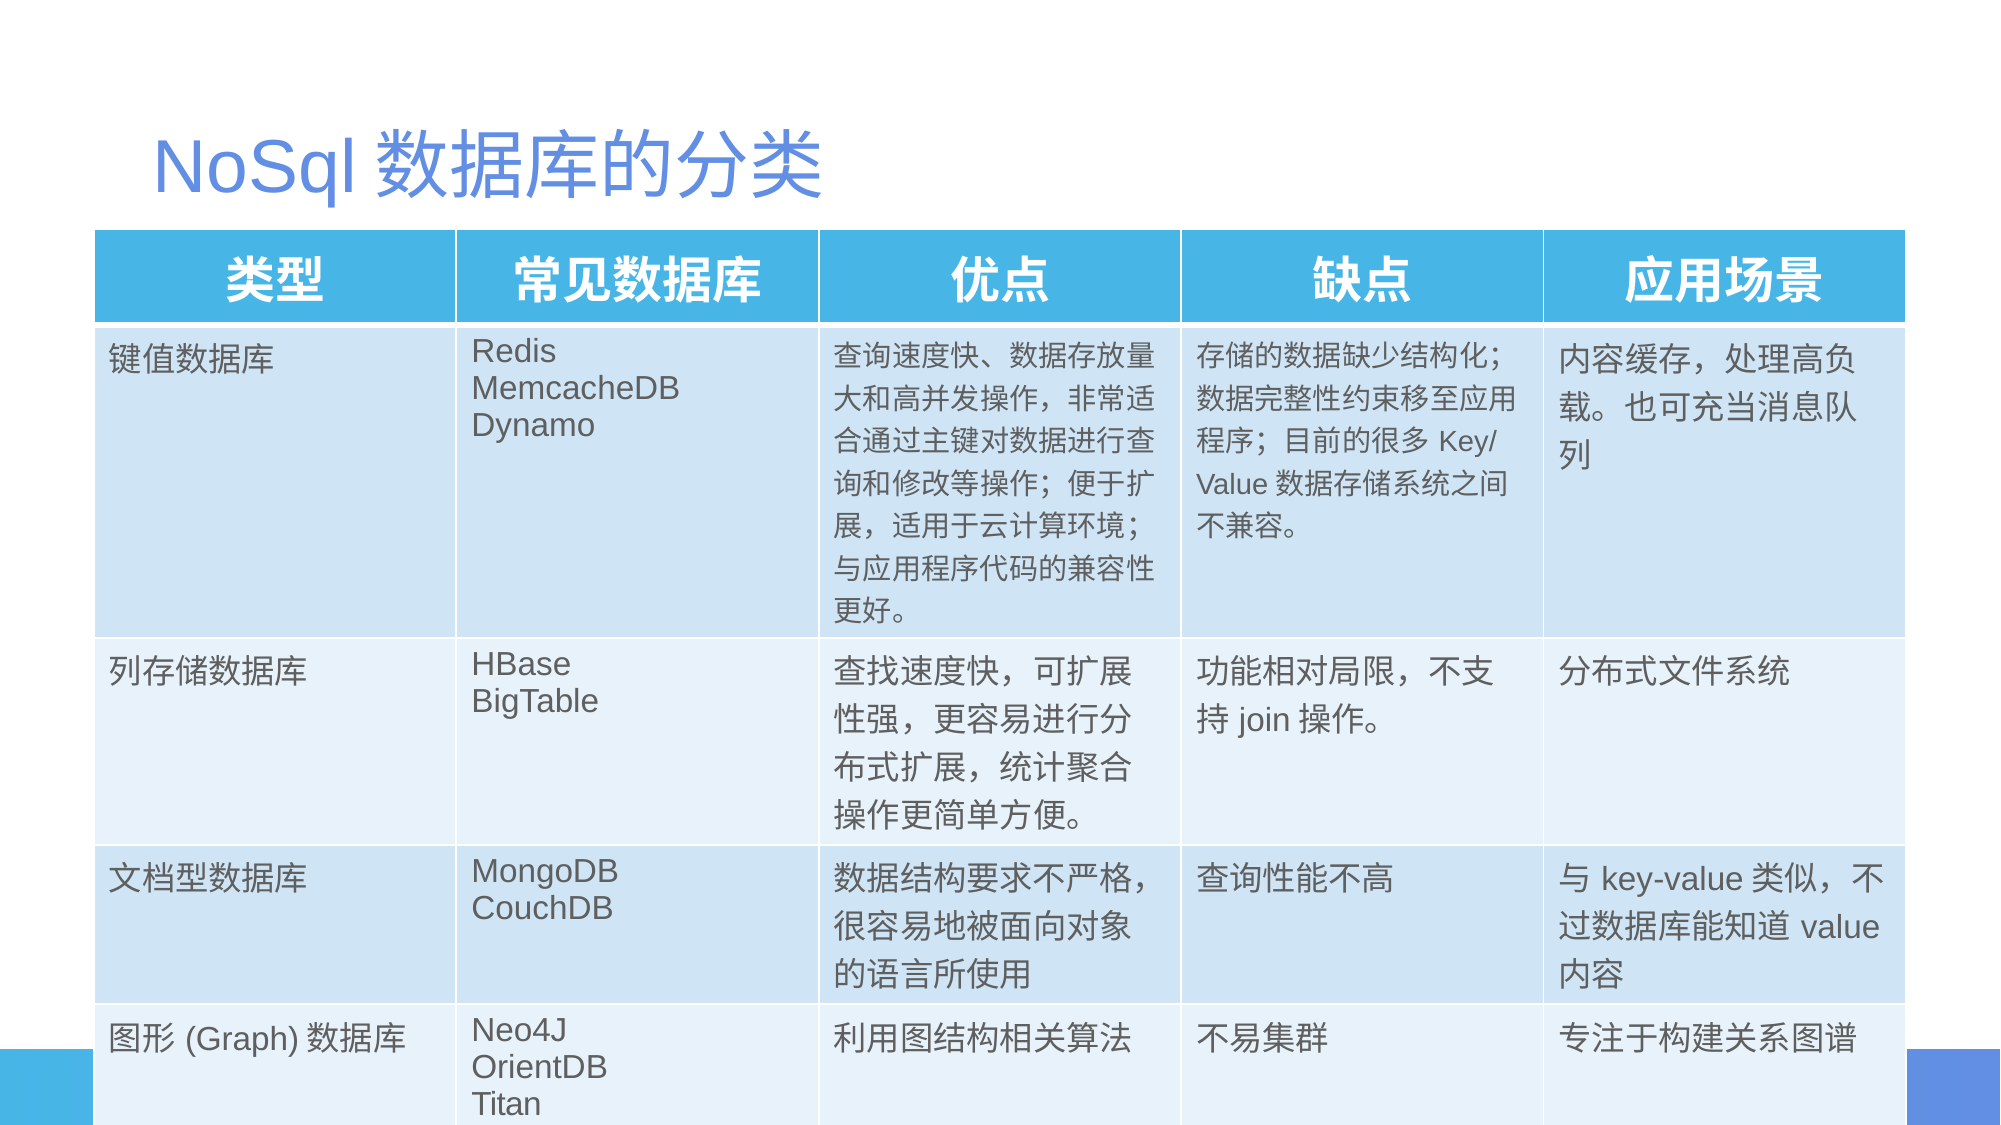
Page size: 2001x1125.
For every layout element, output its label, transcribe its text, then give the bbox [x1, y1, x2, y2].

table_cell Redis MemcacheDB Dynamo [457, 328, 818, 637]
table_cell 图形(Graph)数据库 [95, 1005, 455, 1125]
table_cell 数据结构要求不严格，很容易地被面向对象的语言所使用 [820, 846, 1180, 1003]
table_cell MongoDB CouchDB [457, 846, 818, 1003]
table_cell 功能相对局限，不支持join操作。 [1182, 639, 1543, 844]
table_cell 不易集群 [1182, 1005, 1543, 1125]
table_cell 键值数据库 [95, 328, 455, 637]
table_header 优点 [820, 230, 1180, 322]
table_cell 分布式文件系统 [1544, 639, 1905, 844]
table_cell Neo4J OrientDB Titan [457, 1005, 818, 1125]
table_cell 文档型数据库 [95, 846, 455, 1003]
table_cell 内容缓存，处理高负载。也可充当消息队列 [1544, 328, 1905, 637]
table_cell 列存储数据库 [95, 639, 455, 844]
table_header 常见数据库 [457, 230, 818, 322]
table_header 类型 [95, 230, 455, 322]
text_box NoSql数据库的分类 [137, 59, 1863, 229]
table_cell 存储的数据缺少结构化；数据完整性约束移至应用程序；目前的很多Key/ Value数据存储系统之间不兼容。 [1182, 328, 1543, 637]
table_cell 利用图结构相关算法 [820, 1005, 1180, 1125]
table_header 缺点 [1182, 230, 1543, 322]
table_cell 查询性能不高 [1182, 846, 1543, 1003]
table_cell 查询速度快、数据存放量大和高并发操作，非常适合通过主键对数据进行查询和修改等操作；便于扩展，适用于云计算环境；与应用程序代码的兼容性更好。 [820, 328, 1180, 637]
table_cell 与key-value类似，不过数据库能知道value内容 [1544, 846, 1905, 1003]
table_cell HBase BigTable [457, 639, 818, 844]
table_header 应用场景 [1544, 230, 1905, 322]
table_cell 查找速度快，可扩展性强，更容易进行分布式扩展，统计聚合操作更简单方便。 [820, 639, 1180, 844]
table_cell 专注于构建关系图谱 [1544, 1005, 1905, 1125]
